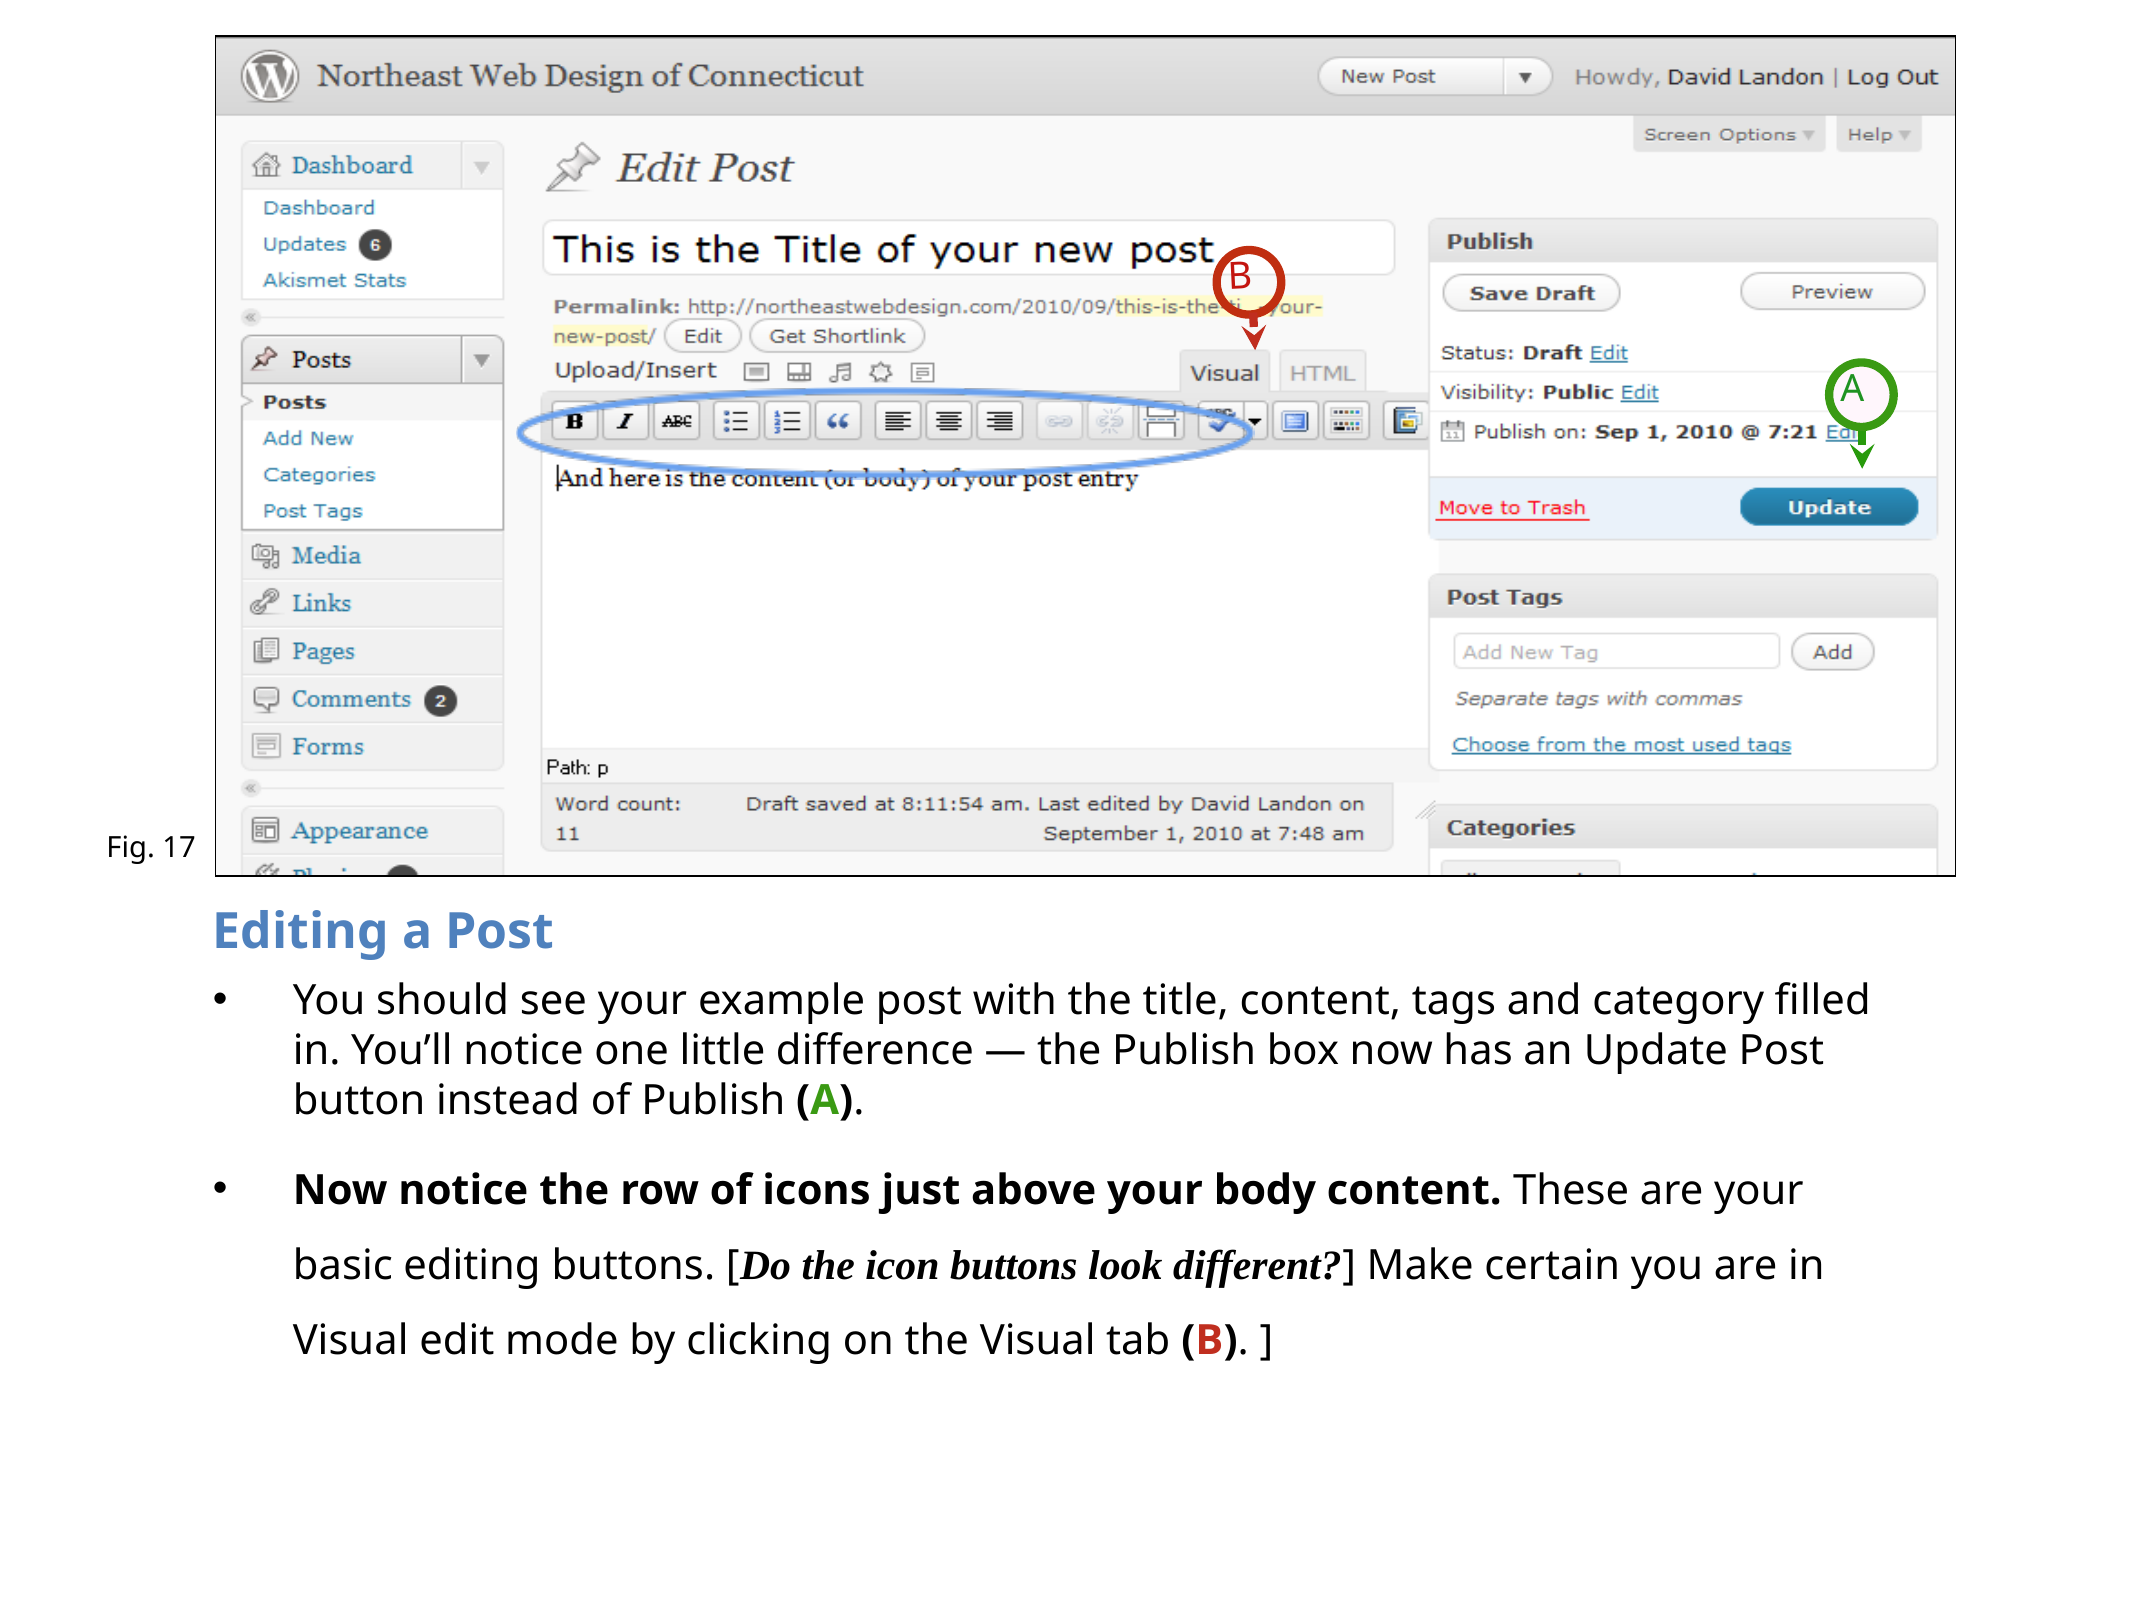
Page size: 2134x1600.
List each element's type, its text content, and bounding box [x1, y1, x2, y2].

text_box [1216, 249, 1282, 351]
text_box Fig. 17 [106, 827, 196, 863]
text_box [1828, 362, 1894, 469]
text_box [216, 37, 1955, 876]
list Editing a Post You should see your example post with the title, content, tags and category filled in. You’ll notice one little difference — the Publish box now has an Update Post button instead of Publish (A). Now notice the row of icons just above your body content. These are your basic editing buttons. [Do the icon buttons look different?] Make certain you are in Visual edit mode by clicking on the Visual tab (B). ] [191, 887, 1909, 1363]
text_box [516, 387, 1255, 480]
